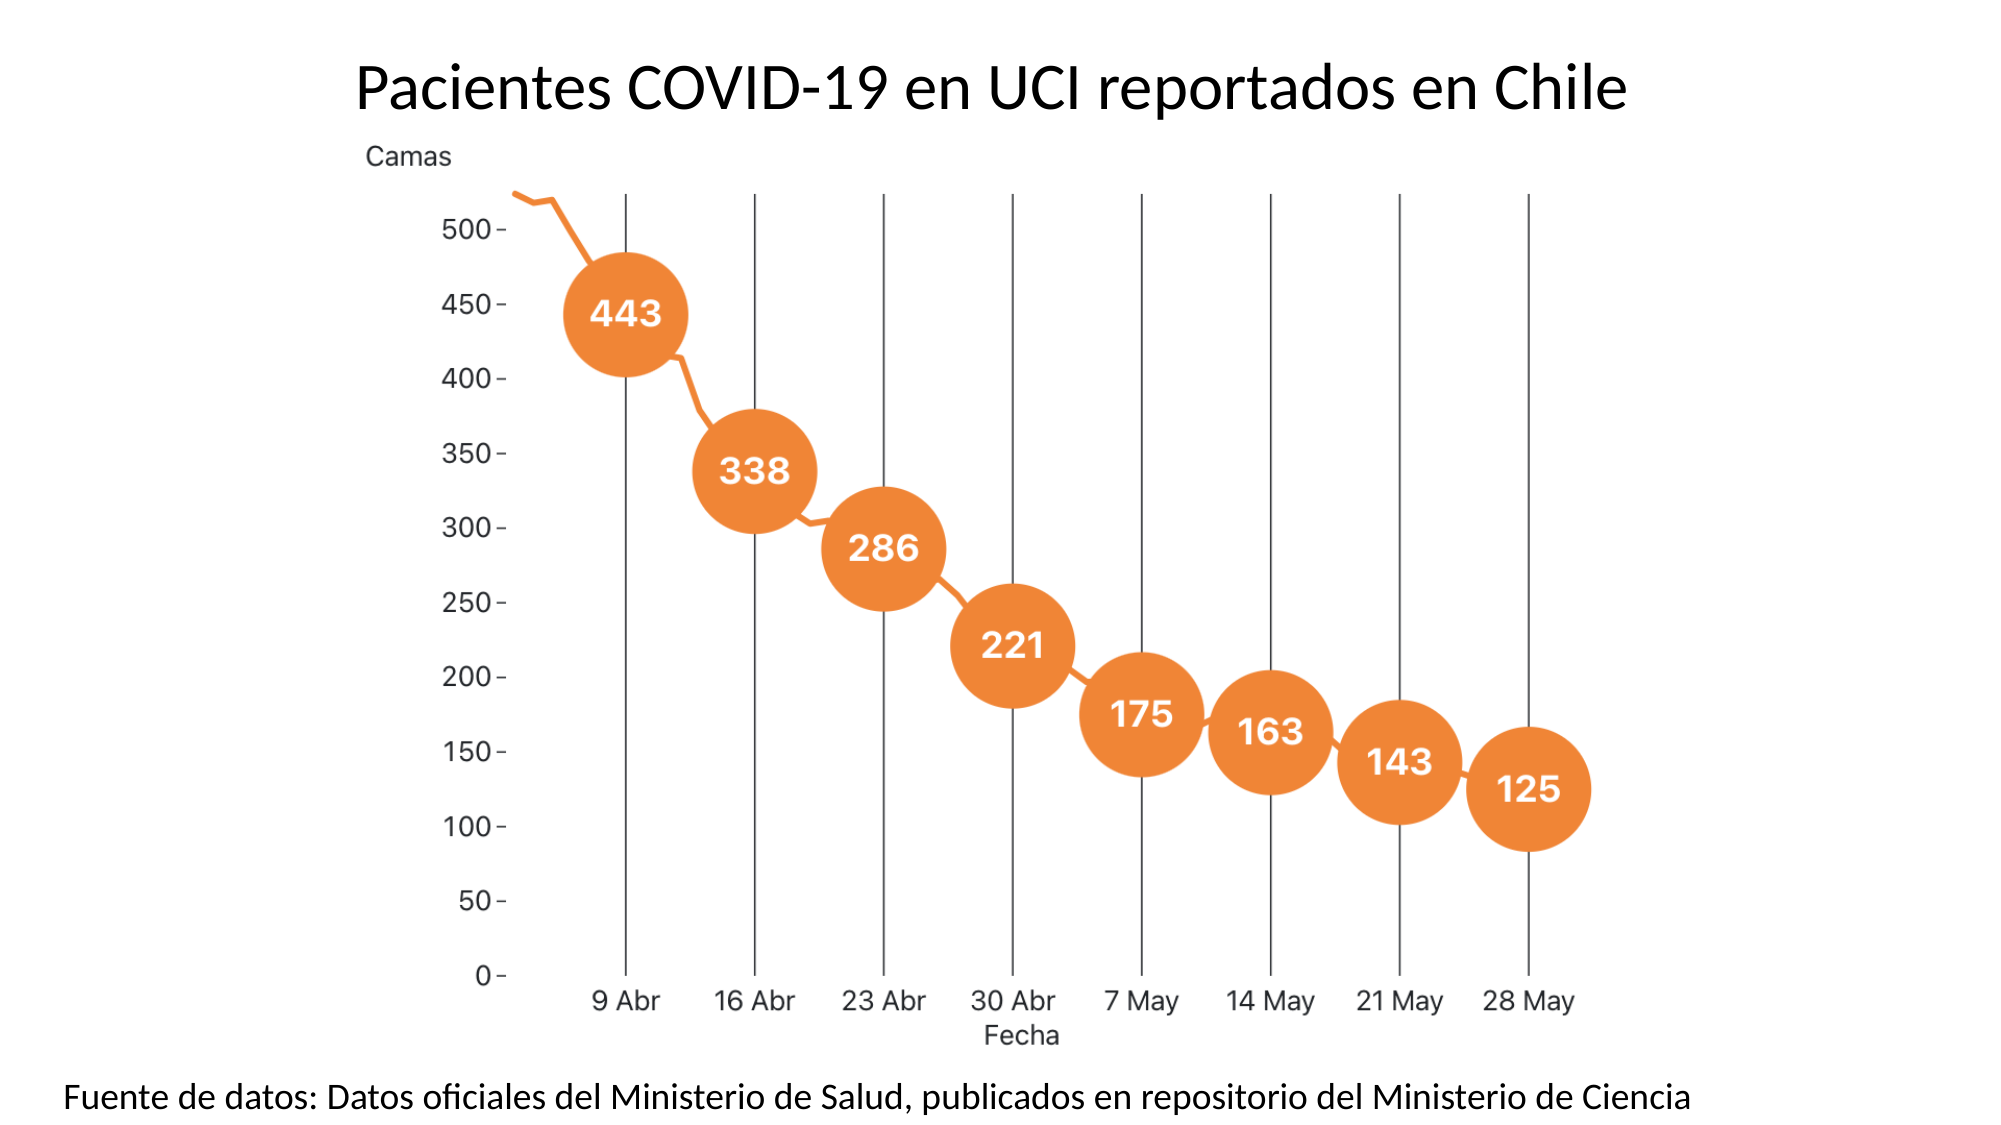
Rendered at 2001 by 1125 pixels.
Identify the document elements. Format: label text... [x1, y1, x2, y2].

picture [333, 131, 1611, 1052]
text_box Pacientes COVID-19 en UCI reportados en Chile [340, 35, 1660, 130]
